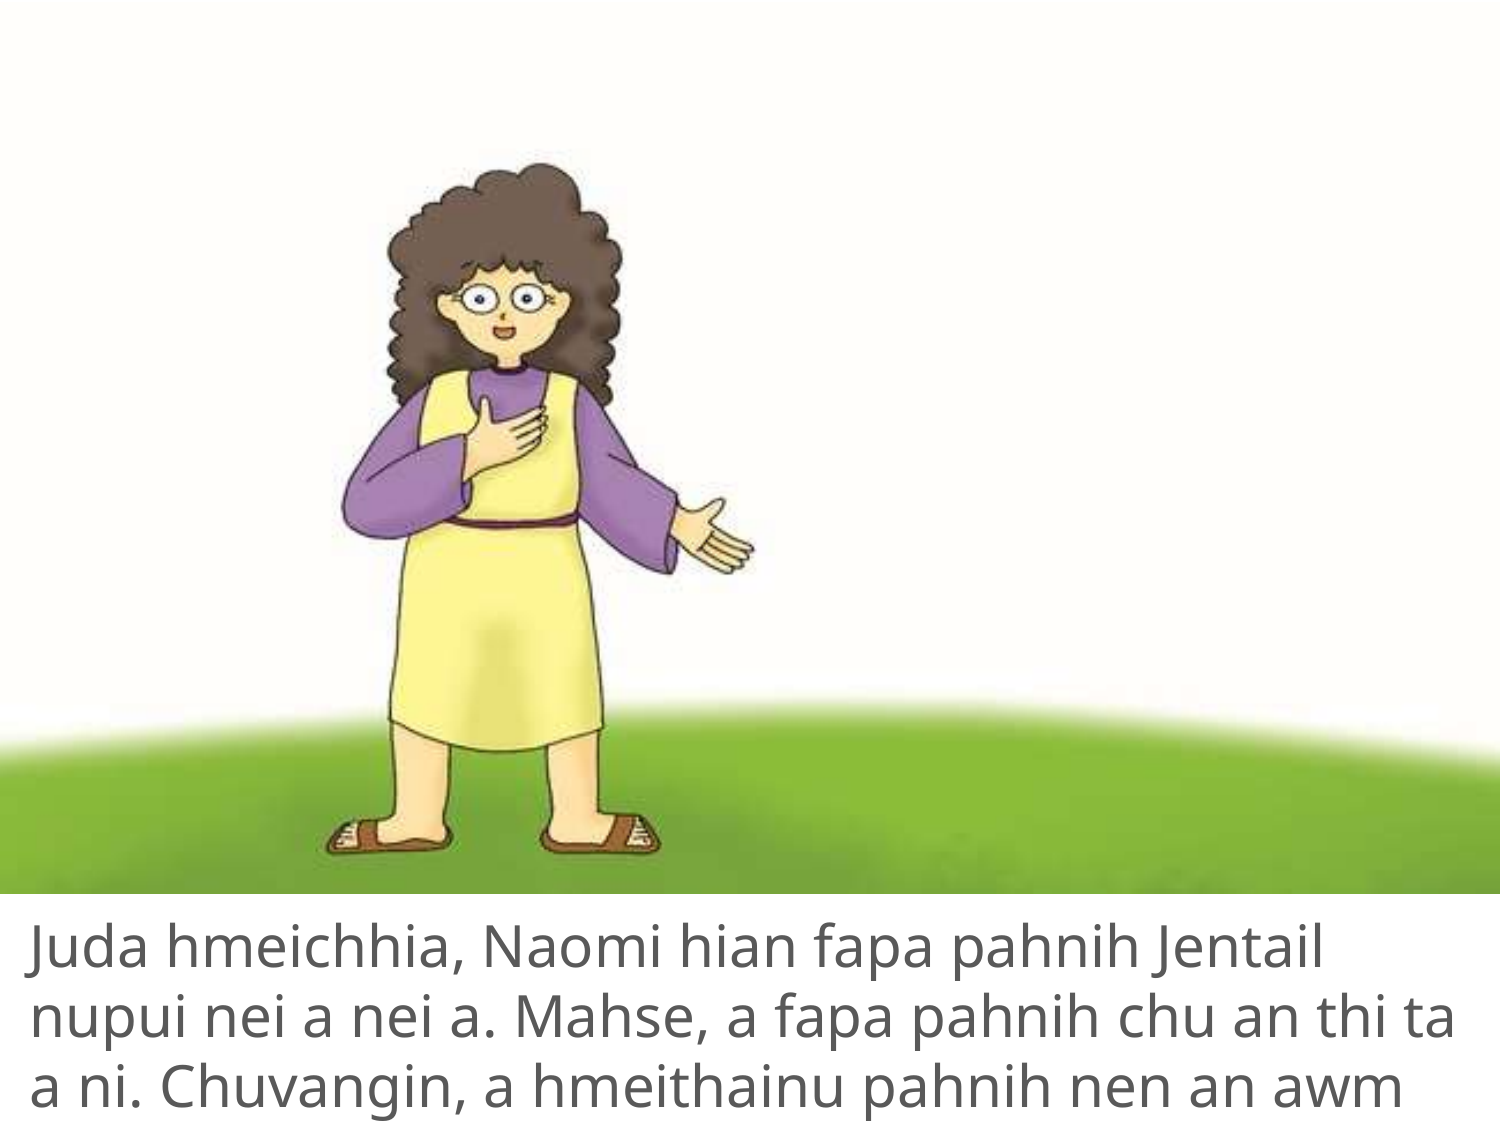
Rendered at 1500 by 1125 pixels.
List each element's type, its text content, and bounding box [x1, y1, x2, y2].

picture [0, 1, 1500, 894]
text_box Juda hmeichhia, Naomi hian fapa pahnih Jentail nupui nei a nei a. Mahse, a fapa pahnih chu an thi ta a ni. Chuvangin, a hmeithainu pahnih nen an awm ta a ni. [14, 901, 1486, 1125]
